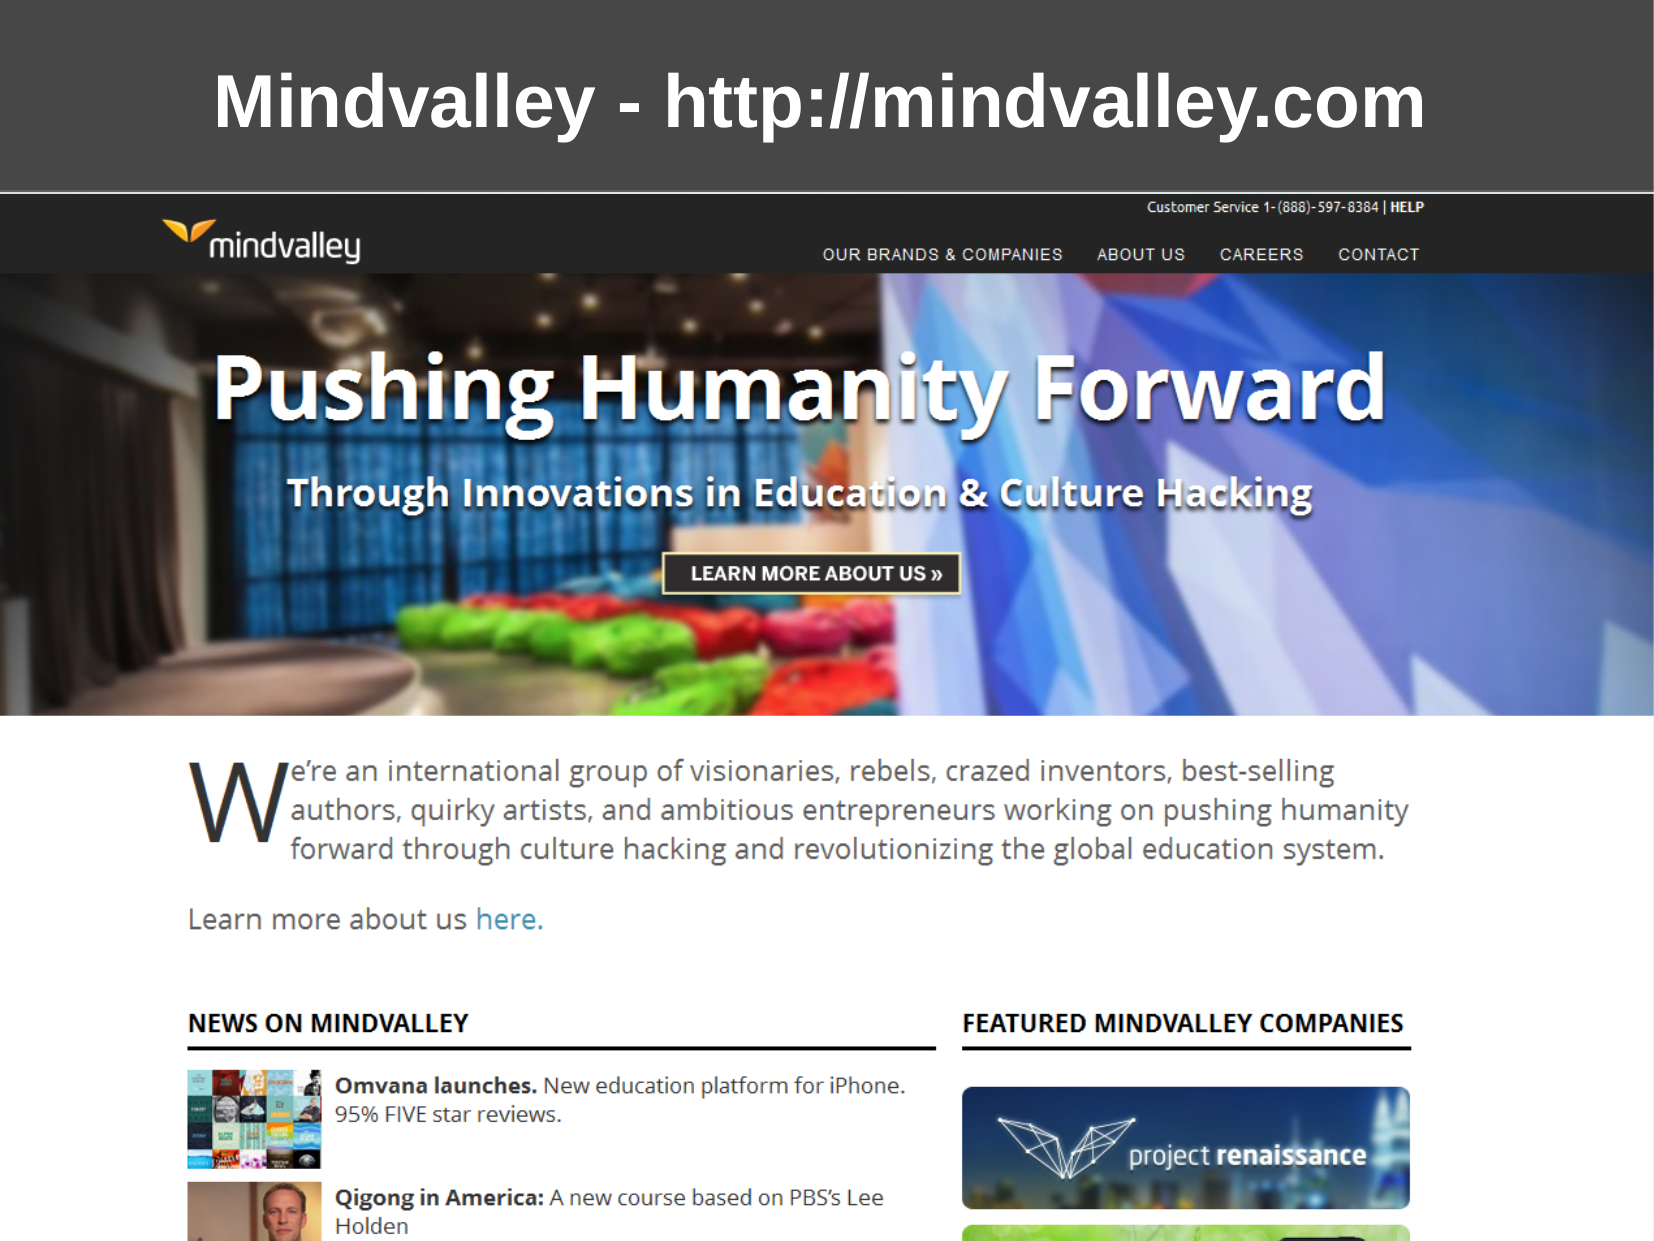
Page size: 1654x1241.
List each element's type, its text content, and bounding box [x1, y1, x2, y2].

picture [0, 192, 1654, 1241]
text_box Mindvalley - http://mindvalley.com [23, 53, 1619, 152]
text_box [0, 0, 1654, 192]
